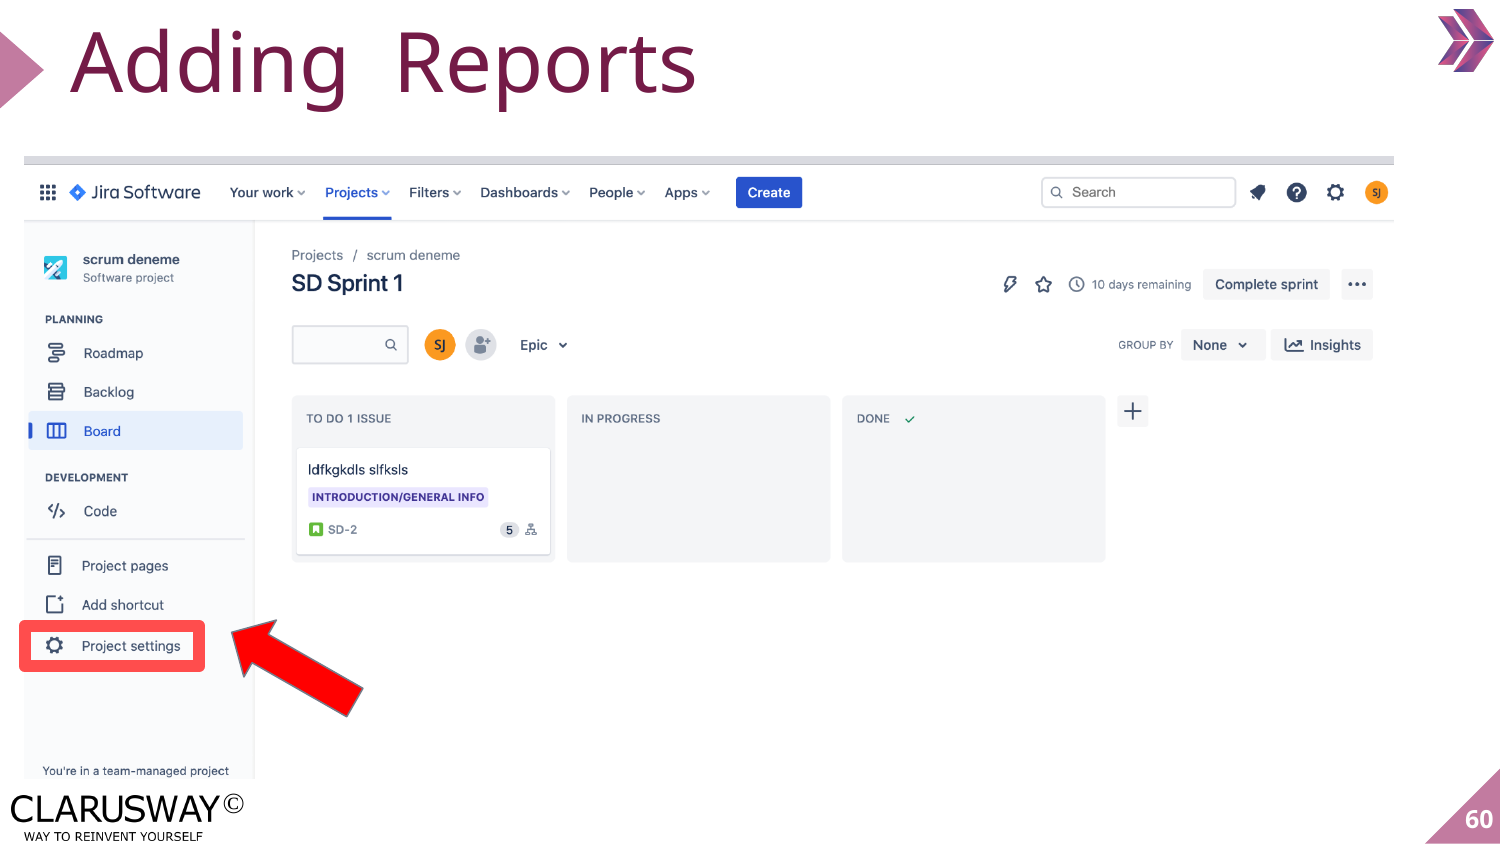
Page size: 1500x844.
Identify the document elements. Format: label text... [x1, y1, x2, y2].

title Adding Reports [70, 28, 997, 132]
slide_number ‹#› [1418, 760, 1494, 838]
picture [24, 155, 1394, 779]
picture [1438, 9, 1494, 72]
picture [11, 795, 220, 841]
